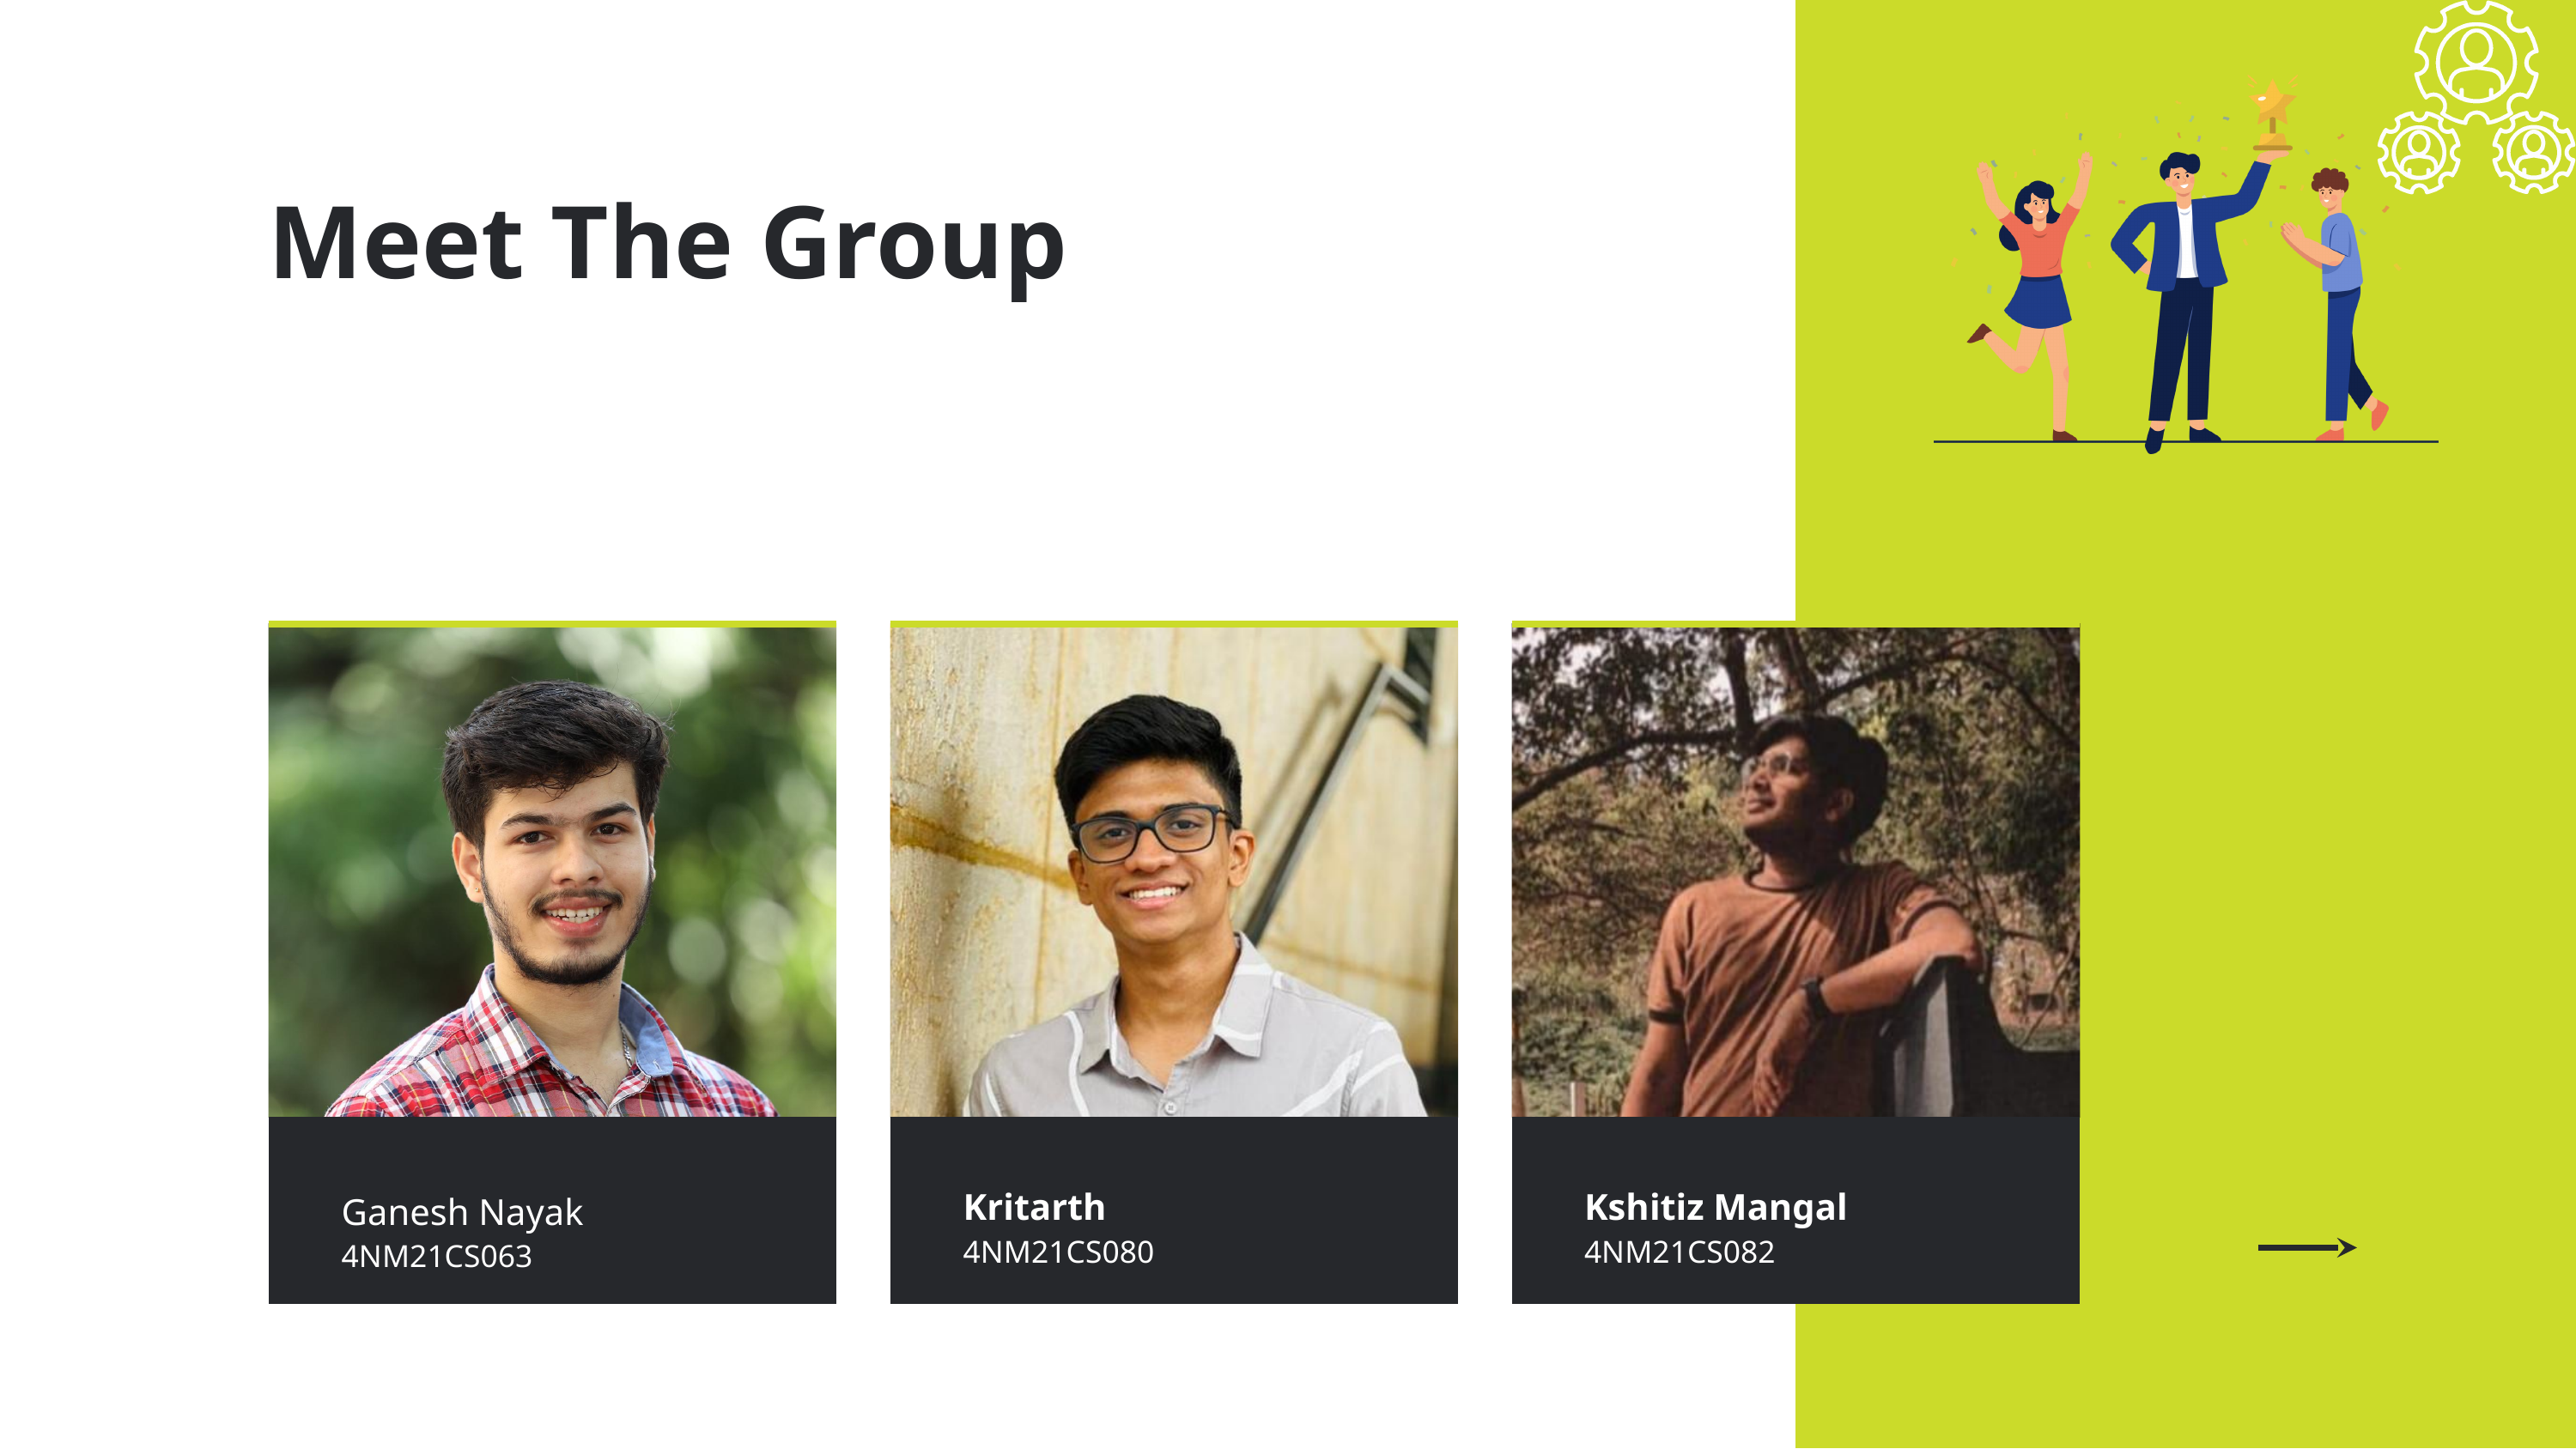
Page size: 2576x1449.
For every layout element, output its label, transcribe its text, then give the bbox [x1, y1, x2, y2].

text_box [268, 1096, 837, 1449]
text_box Meet The Group [268, 130, 1157, 299]
picture [268, 625, 837, 1096]
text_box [890, 1096, 1459, 1449]
picture [1511, 625, 2081, 1096]
picture [890, 625, 1459, 1096]
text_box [1511, 1096, 2081, 1449]
picture [1933, 0, 2576, 454]
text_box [1795, 0, 2576, 1449]
